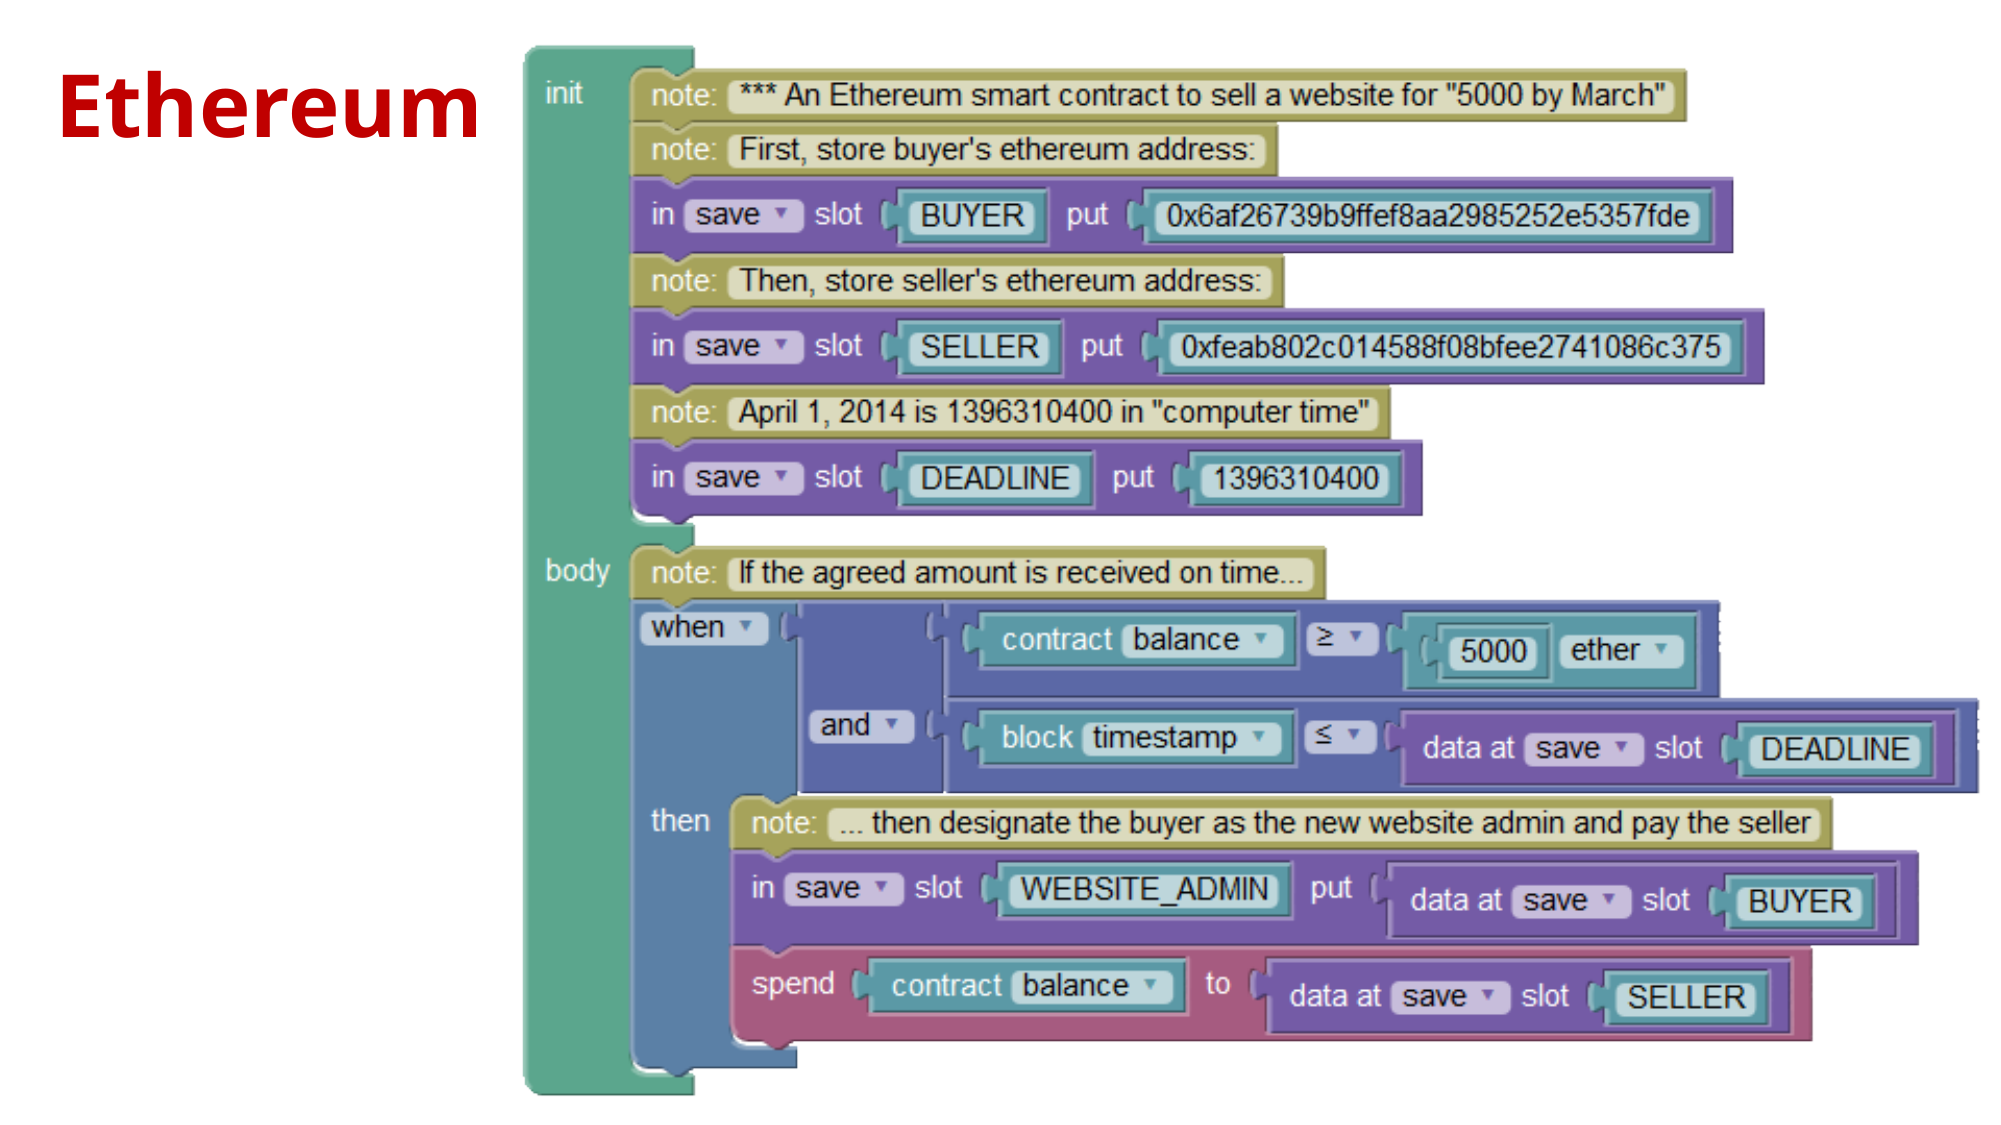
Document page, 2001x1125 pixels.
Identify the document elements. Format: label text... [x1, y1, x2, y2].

picture [498, 31, 2000, 1125]
title Ethereum [40, 55, 498, 165]
